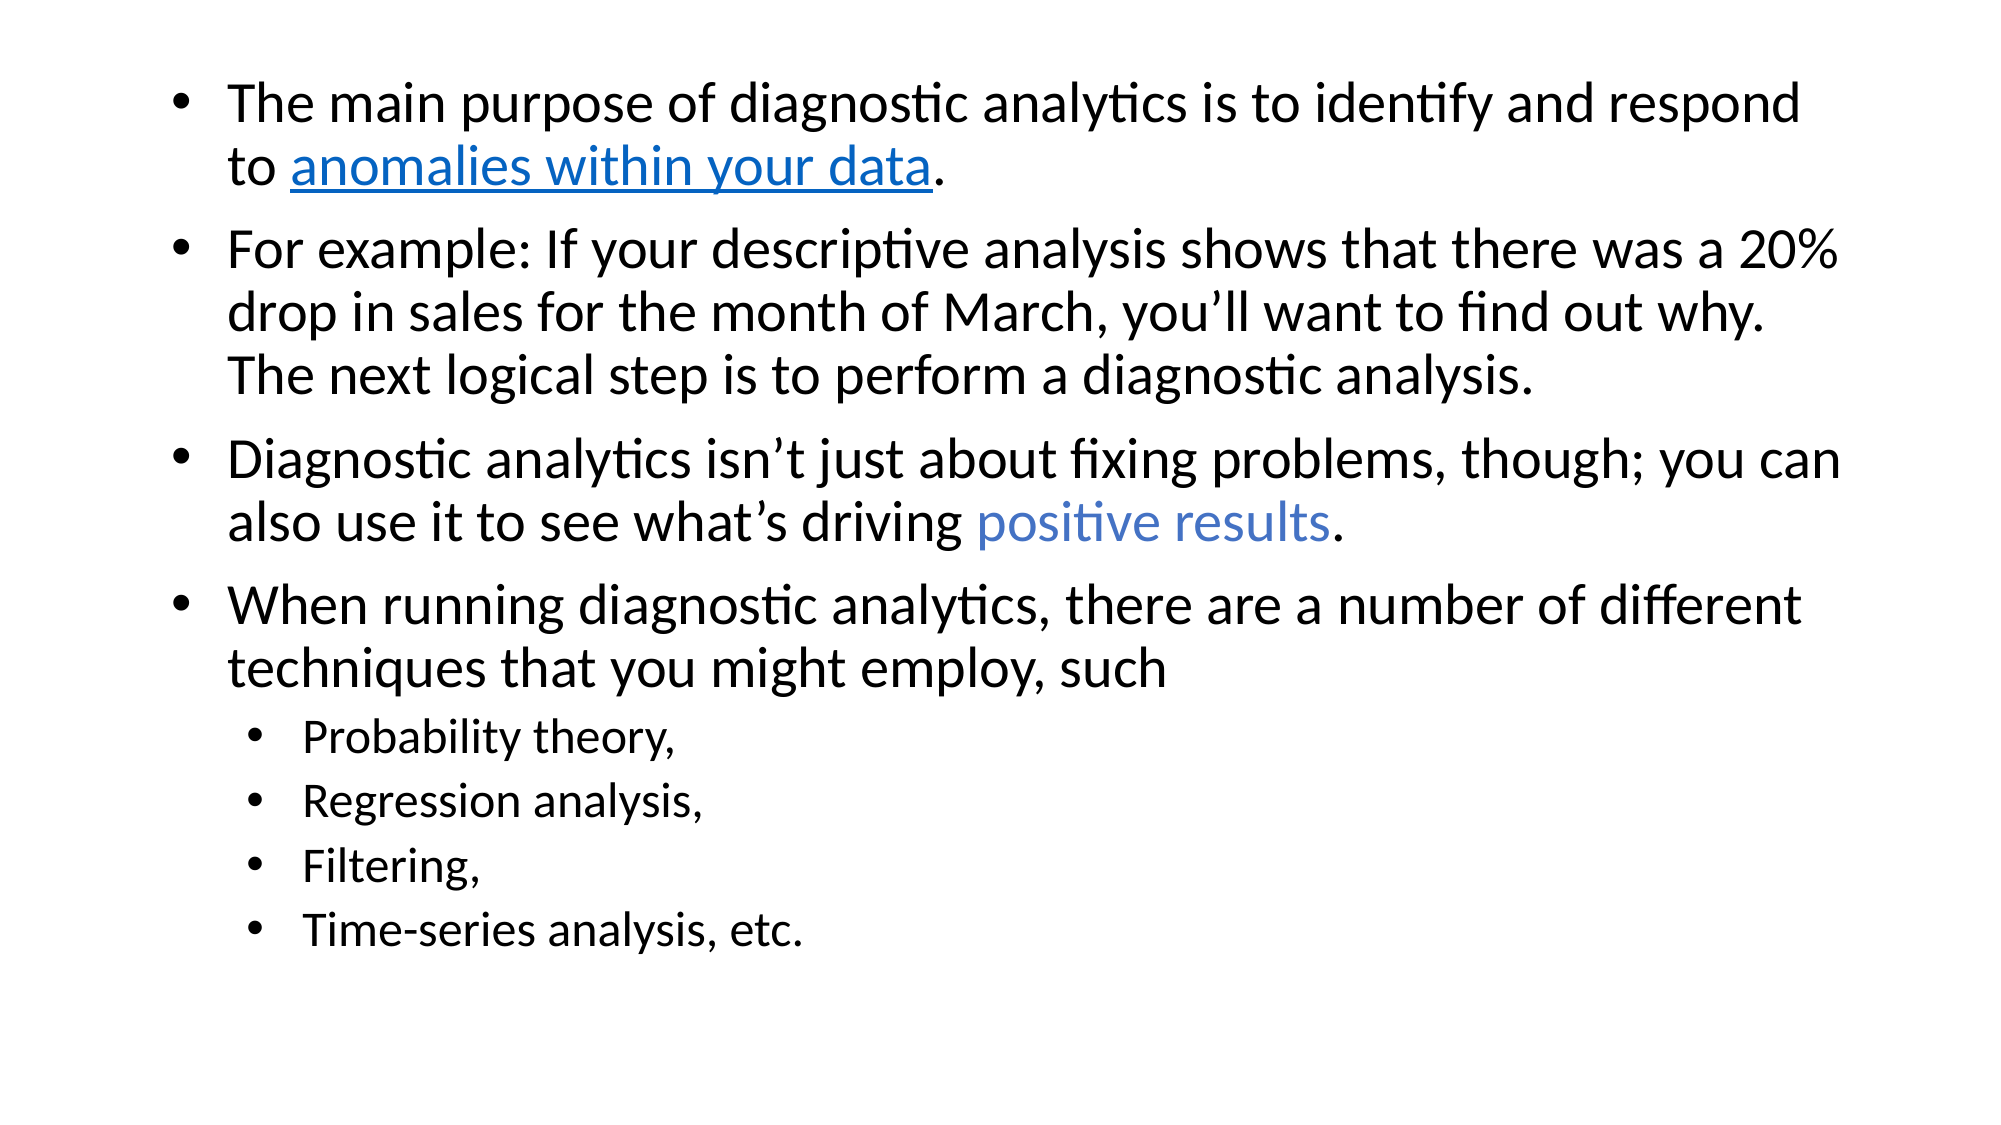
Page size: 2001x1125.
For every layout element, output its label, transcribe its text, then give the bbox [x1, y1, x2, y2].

list The main purpose of diagnostic analytics is to identify and respond to anomalies within your data. For example: If your descriptive analysis shows that there was a 20% drop in sales for the month of March, you’ll want to find out why. The next logical step is to perform a diagnostic analysis. Diagnostic analytics isn’t just about fixing problems, though; you can also use it to see what’s driving positive results. When running diagnostic analytics, there are a number of different techniques that you might employ, such Probability theory, Regression analysis, Filtering, Time-series analysis, etc. [137, 64, 1863, 1014]
